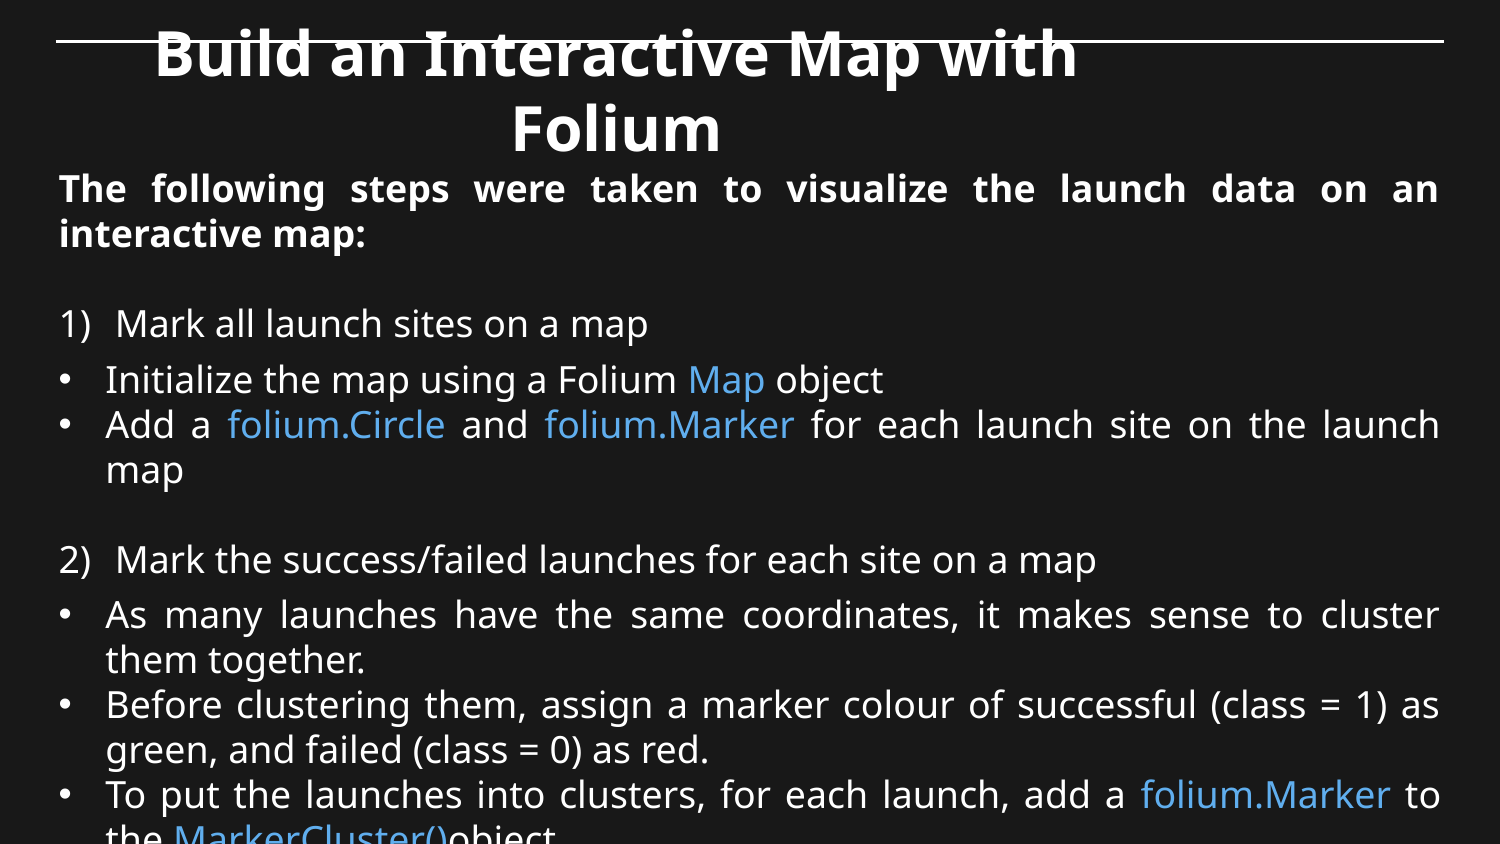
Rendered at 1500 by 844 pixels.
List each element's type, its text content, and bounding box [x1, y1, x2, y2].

text_box The following steps were taken to visualize the launch data on an interactive map: Mark all launch sites on a map Initialize the map using a Folium Map object Add a folium.Circle and folium.Marker for each launch site on the launch map Mark the success/failed launches for each site on a map As many launches have the same coordinates, it makes sense to cluster them together. Before clustering them, assign a marker colour of successful (class = 1) as green, and failed (class = 0) as red. To put the launches into clusters, for each launch, add a folium.Marker to the MarkerCluster()object. Create an icon as a text label, assigning the icon_color as the marker_colour determined previously. [43, 157, 1457, 844]
title Build an Interactive Map with Folium [33, 38, 1201, 140]
